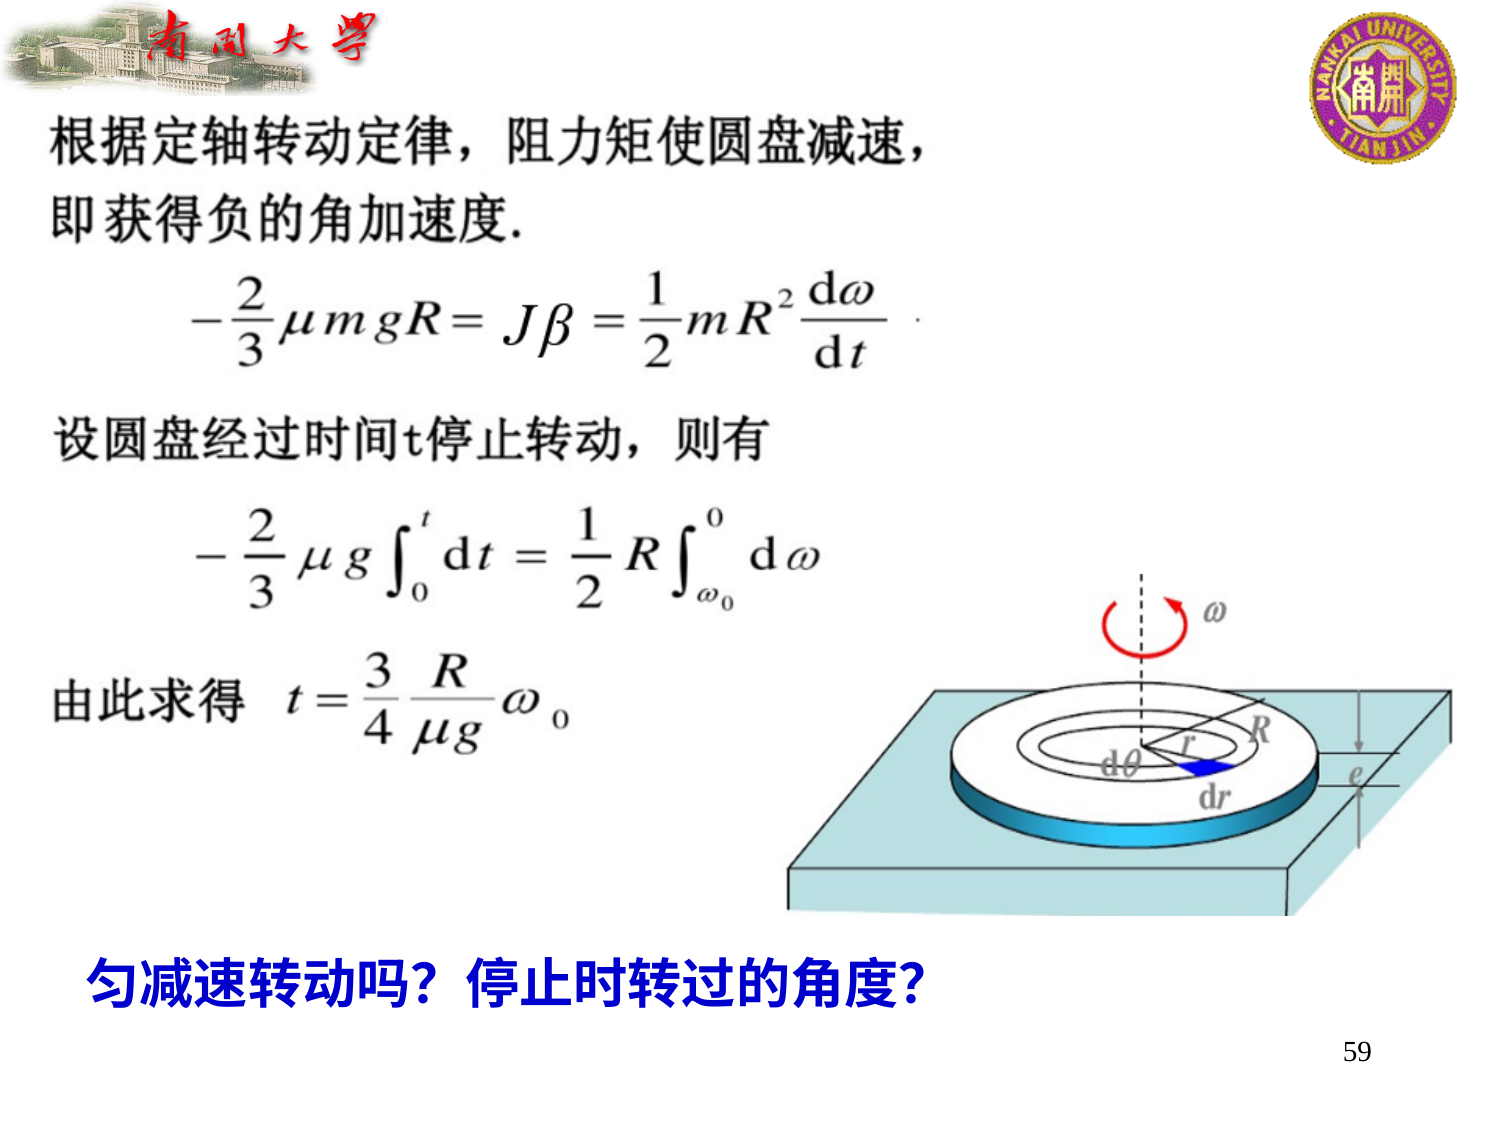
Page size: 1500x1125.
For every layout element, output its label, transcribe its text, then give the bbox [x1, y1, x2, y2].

picture [1262, 0, 1500, 178]
text_box 匀减速转动吗？停止时转过的角度？ [70, 942, 969, 1023]
slide_number 59 [1074, 1024, 1388, 1101]
picture [0, 0, 1461, 916]
